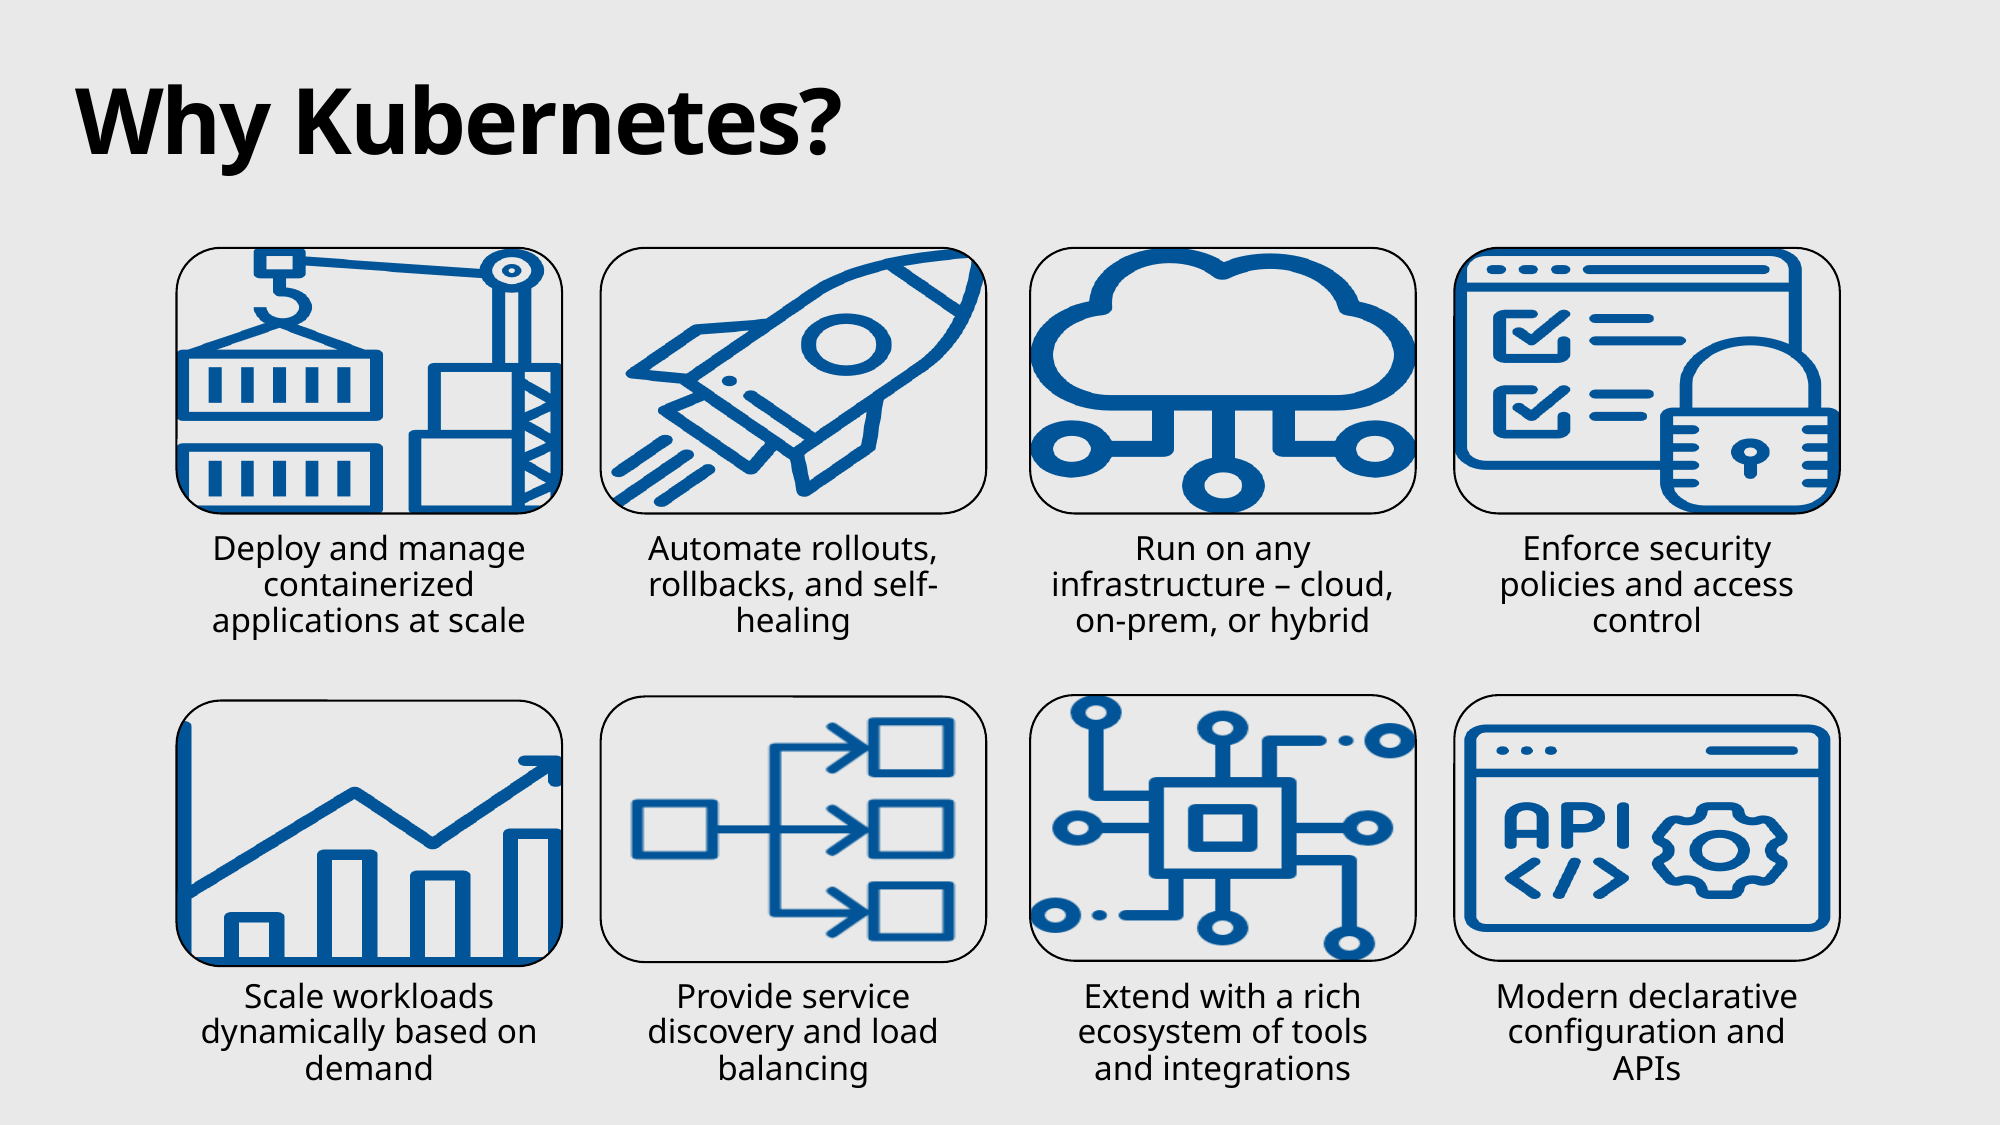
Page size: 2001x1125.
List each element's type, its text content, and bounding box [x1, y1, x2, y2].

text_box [112, 247, 1051, 1105]
title Why Kubernetes? [75, 75, 850, 192]
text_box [1051, 247, 1905, 1105]
